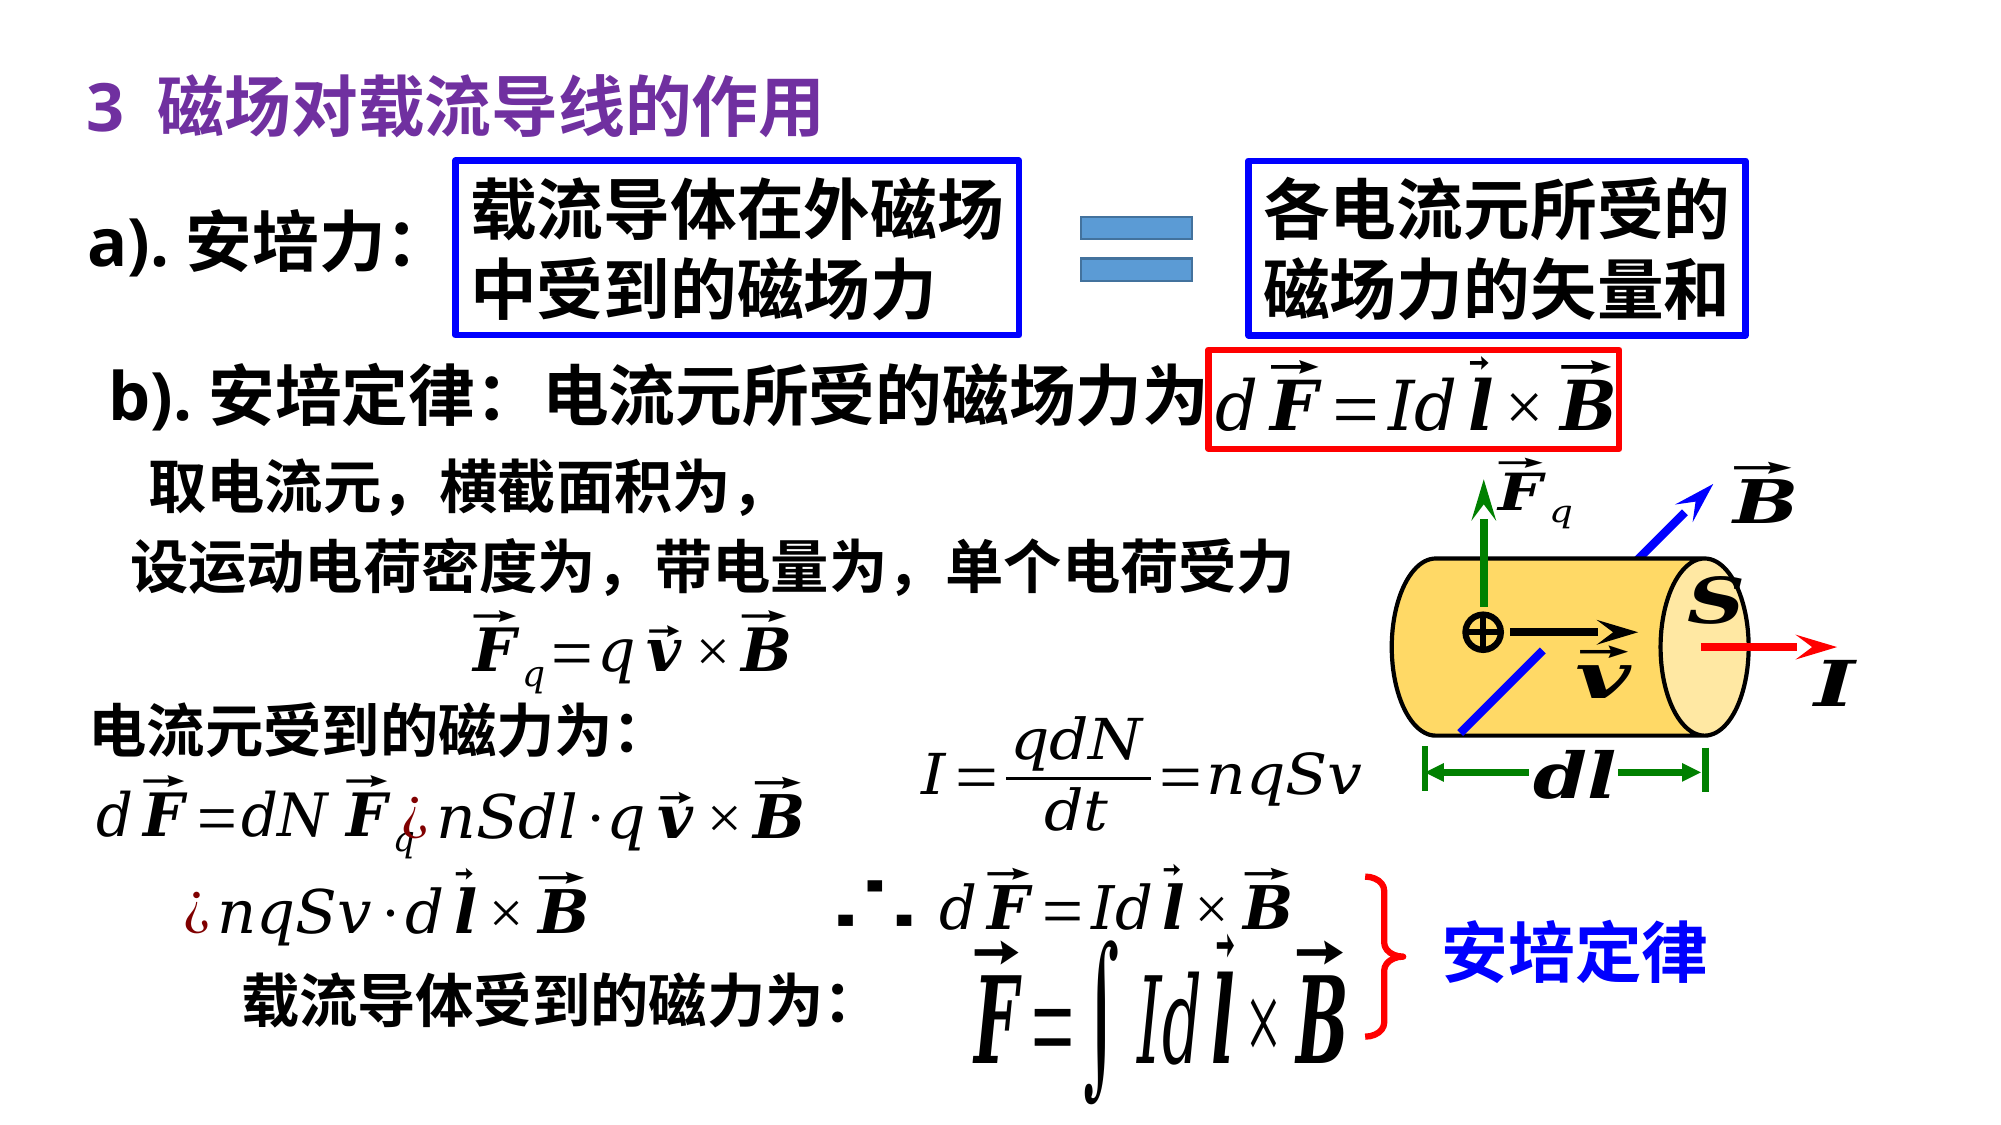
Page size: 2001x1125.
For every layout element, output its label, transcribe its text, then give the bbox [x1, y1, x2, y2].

text_box a).安培力： [72, 192, 455, 288]
text_box 电流元受到的磁力为： [73, 686, 687, 772]
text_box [1612, 483, 1714, 585]
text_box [1460, 650, 1543, 734]
text_box [1365, 876, 1404, 1037]
text_box b).安培定律：电流元所受的磁场力为 [93, 345, 1225, 441]
text_box 载流导体受到的磁力为： [226, 956, 897, 1042]
text_box 载流导体在外磁场 中受到的磁场力 [455, 160, 1020, 336]
text_box 安培定律 [1426, 903, 1724, 999]
text_box [1390, 557, 1750, 737]
text_box [1080, 257, 1193, 282]
text_box 3 磁场对载流导线的作用 [71, 57, 841, 152]
text_box 各电流元所受的 磁场力的矢量和 [1248, 160, 1746, 336]
text_box [1464, 613, 1502, 650]
text_box [1080, 216, 1193, 240]
